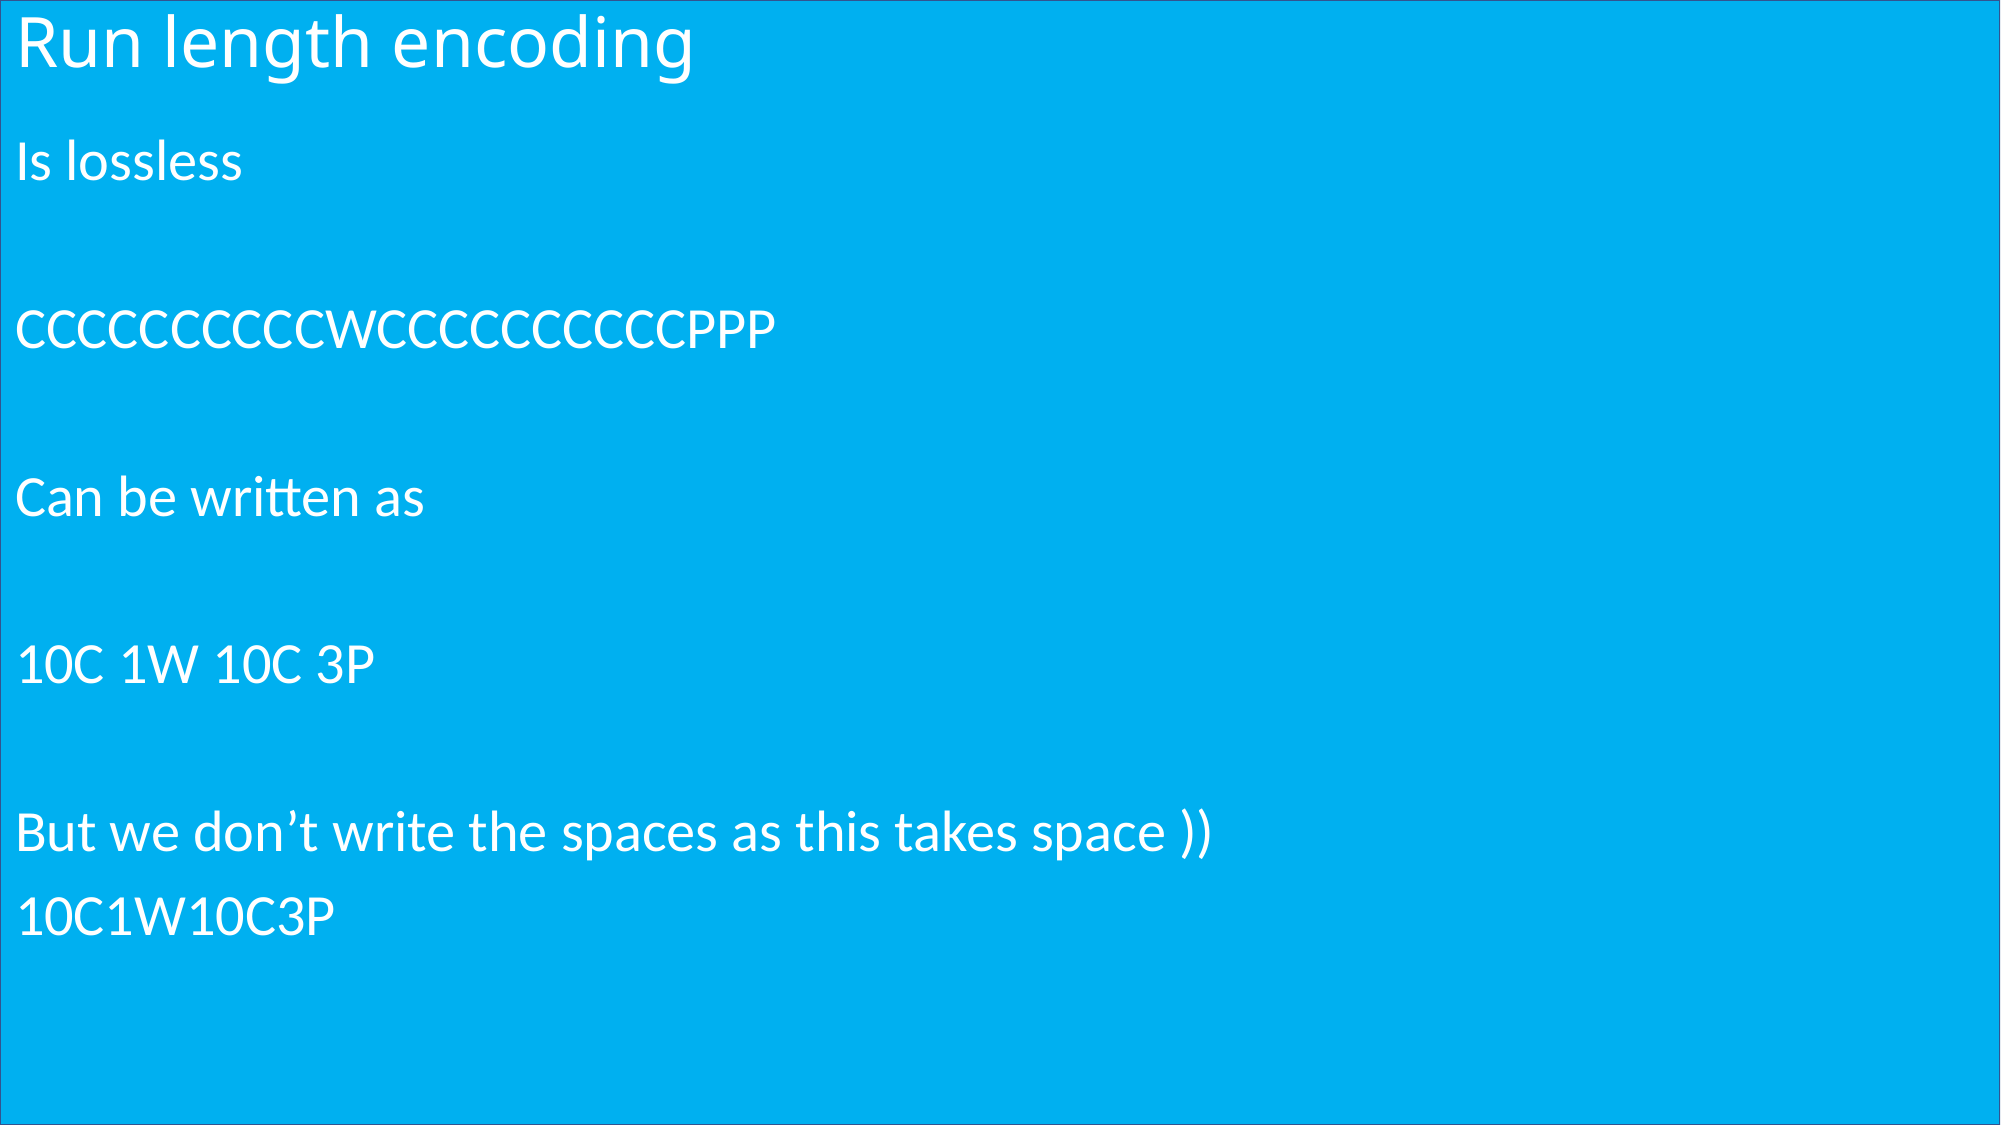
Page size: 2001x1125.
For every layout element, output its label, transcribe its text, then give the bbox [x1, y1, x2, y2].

list Is lossless CCCCCCCCCCWCCCCCCCCCCPPP Can be written as 10C 1W 10C 3P But we don’t write the spaces as this takes space )) 10C1W10C3P [0, 123, 2000, 1125]
title Run length encoding [0, 0, 2000, 91]
